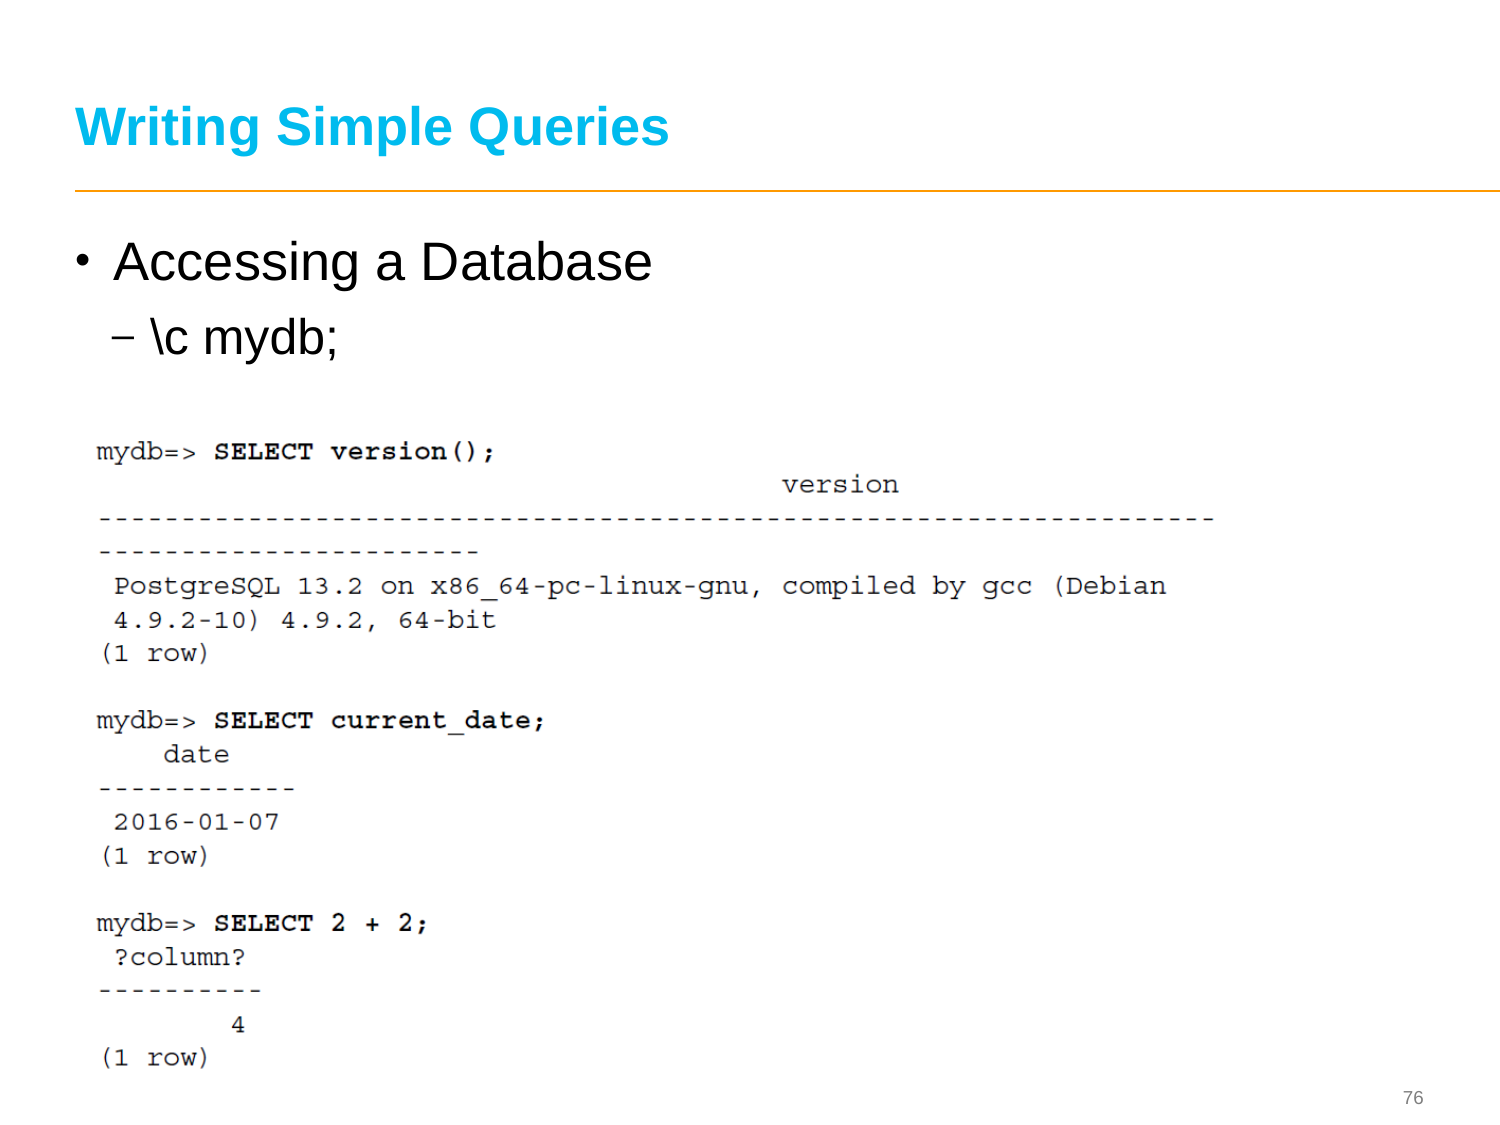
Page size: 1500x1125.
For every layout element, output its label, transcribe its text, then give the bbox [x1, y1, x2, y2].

title Writing Simple Queries [75, 27, 1422, 157]
list Accessing a Database \c mydb; [75, 226, 1425, 426]
picture [32, 405, 1406, 1073]
